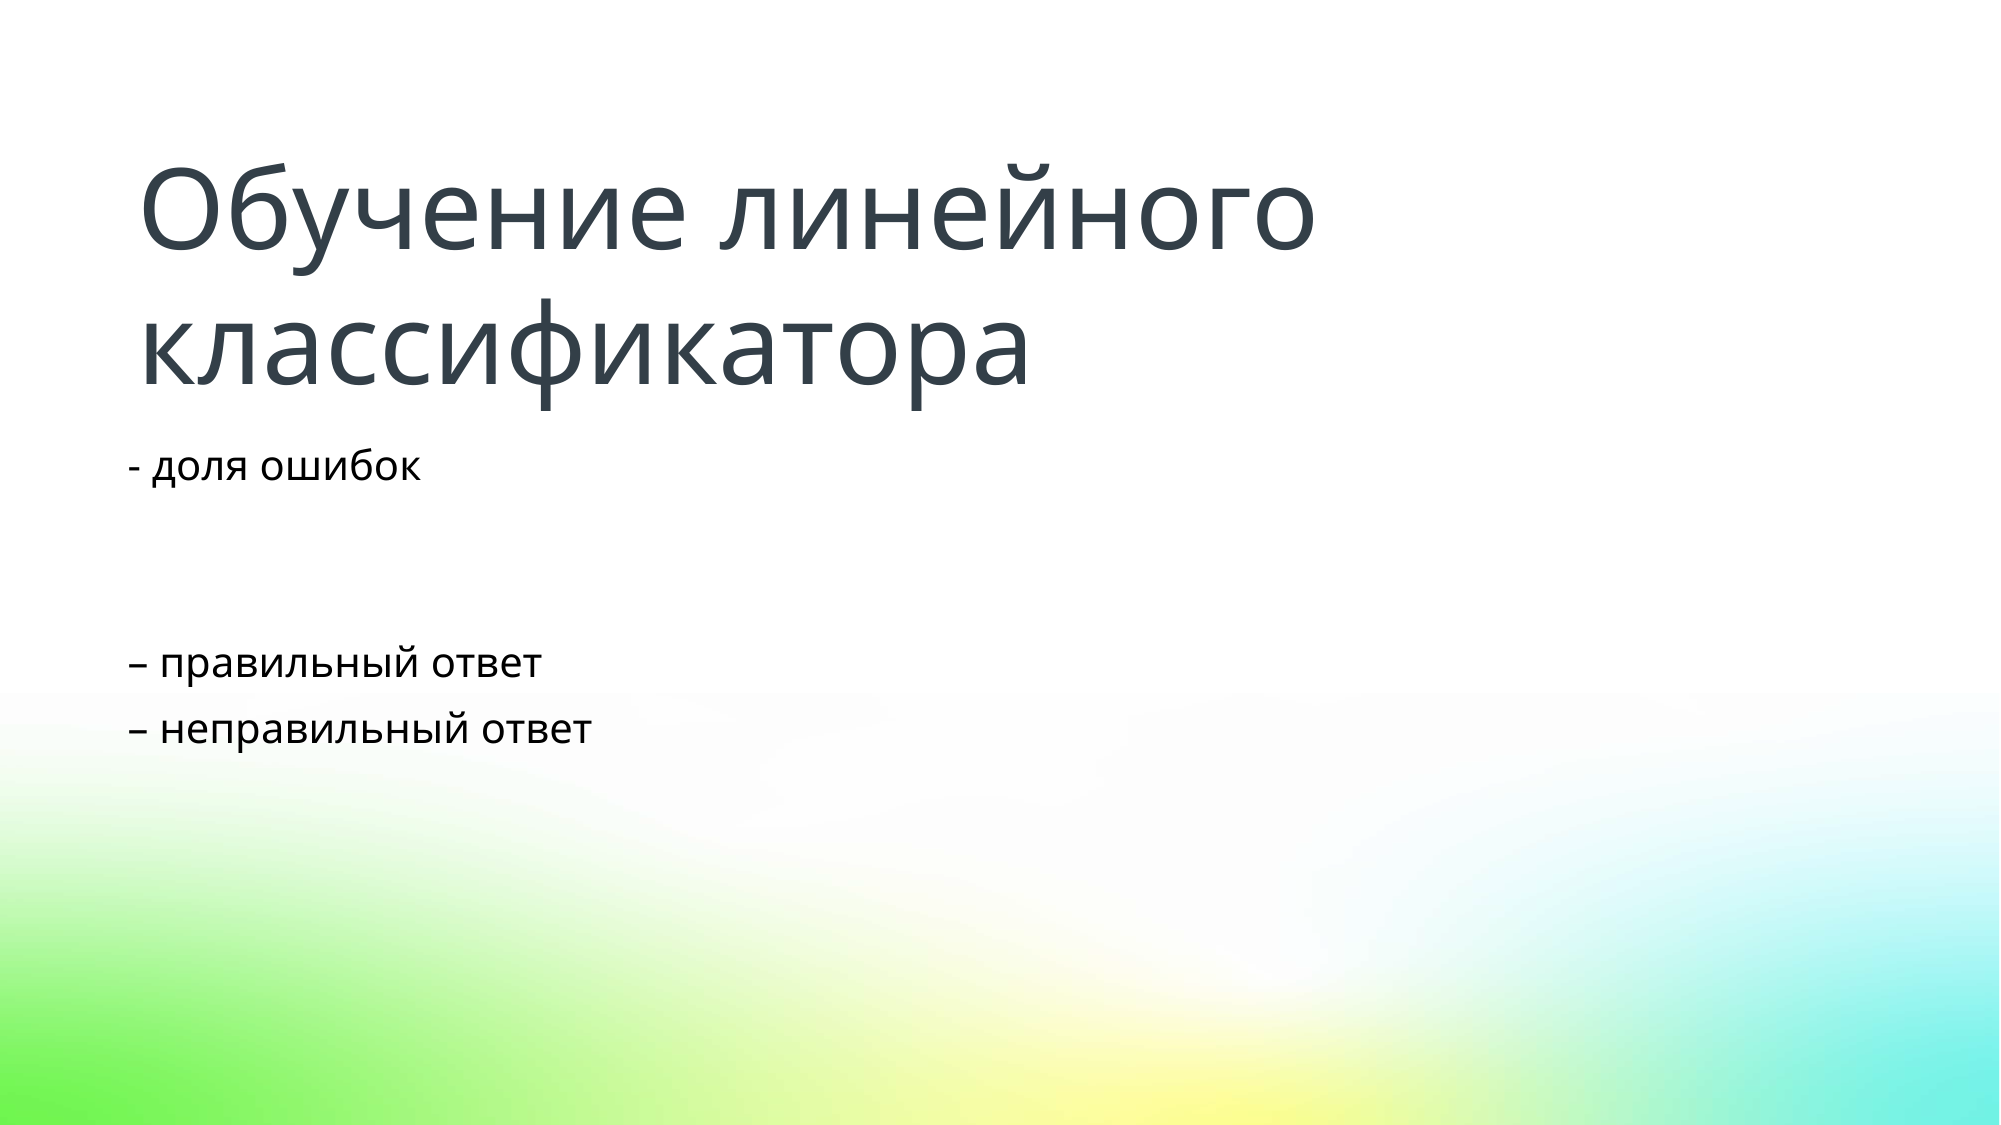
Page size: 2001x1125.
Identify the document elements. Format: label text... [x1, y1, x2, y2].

text_box Обучение линейного классификатора [137, 137, 1827, 397]
picture [0, 693, 2000, 1125]
